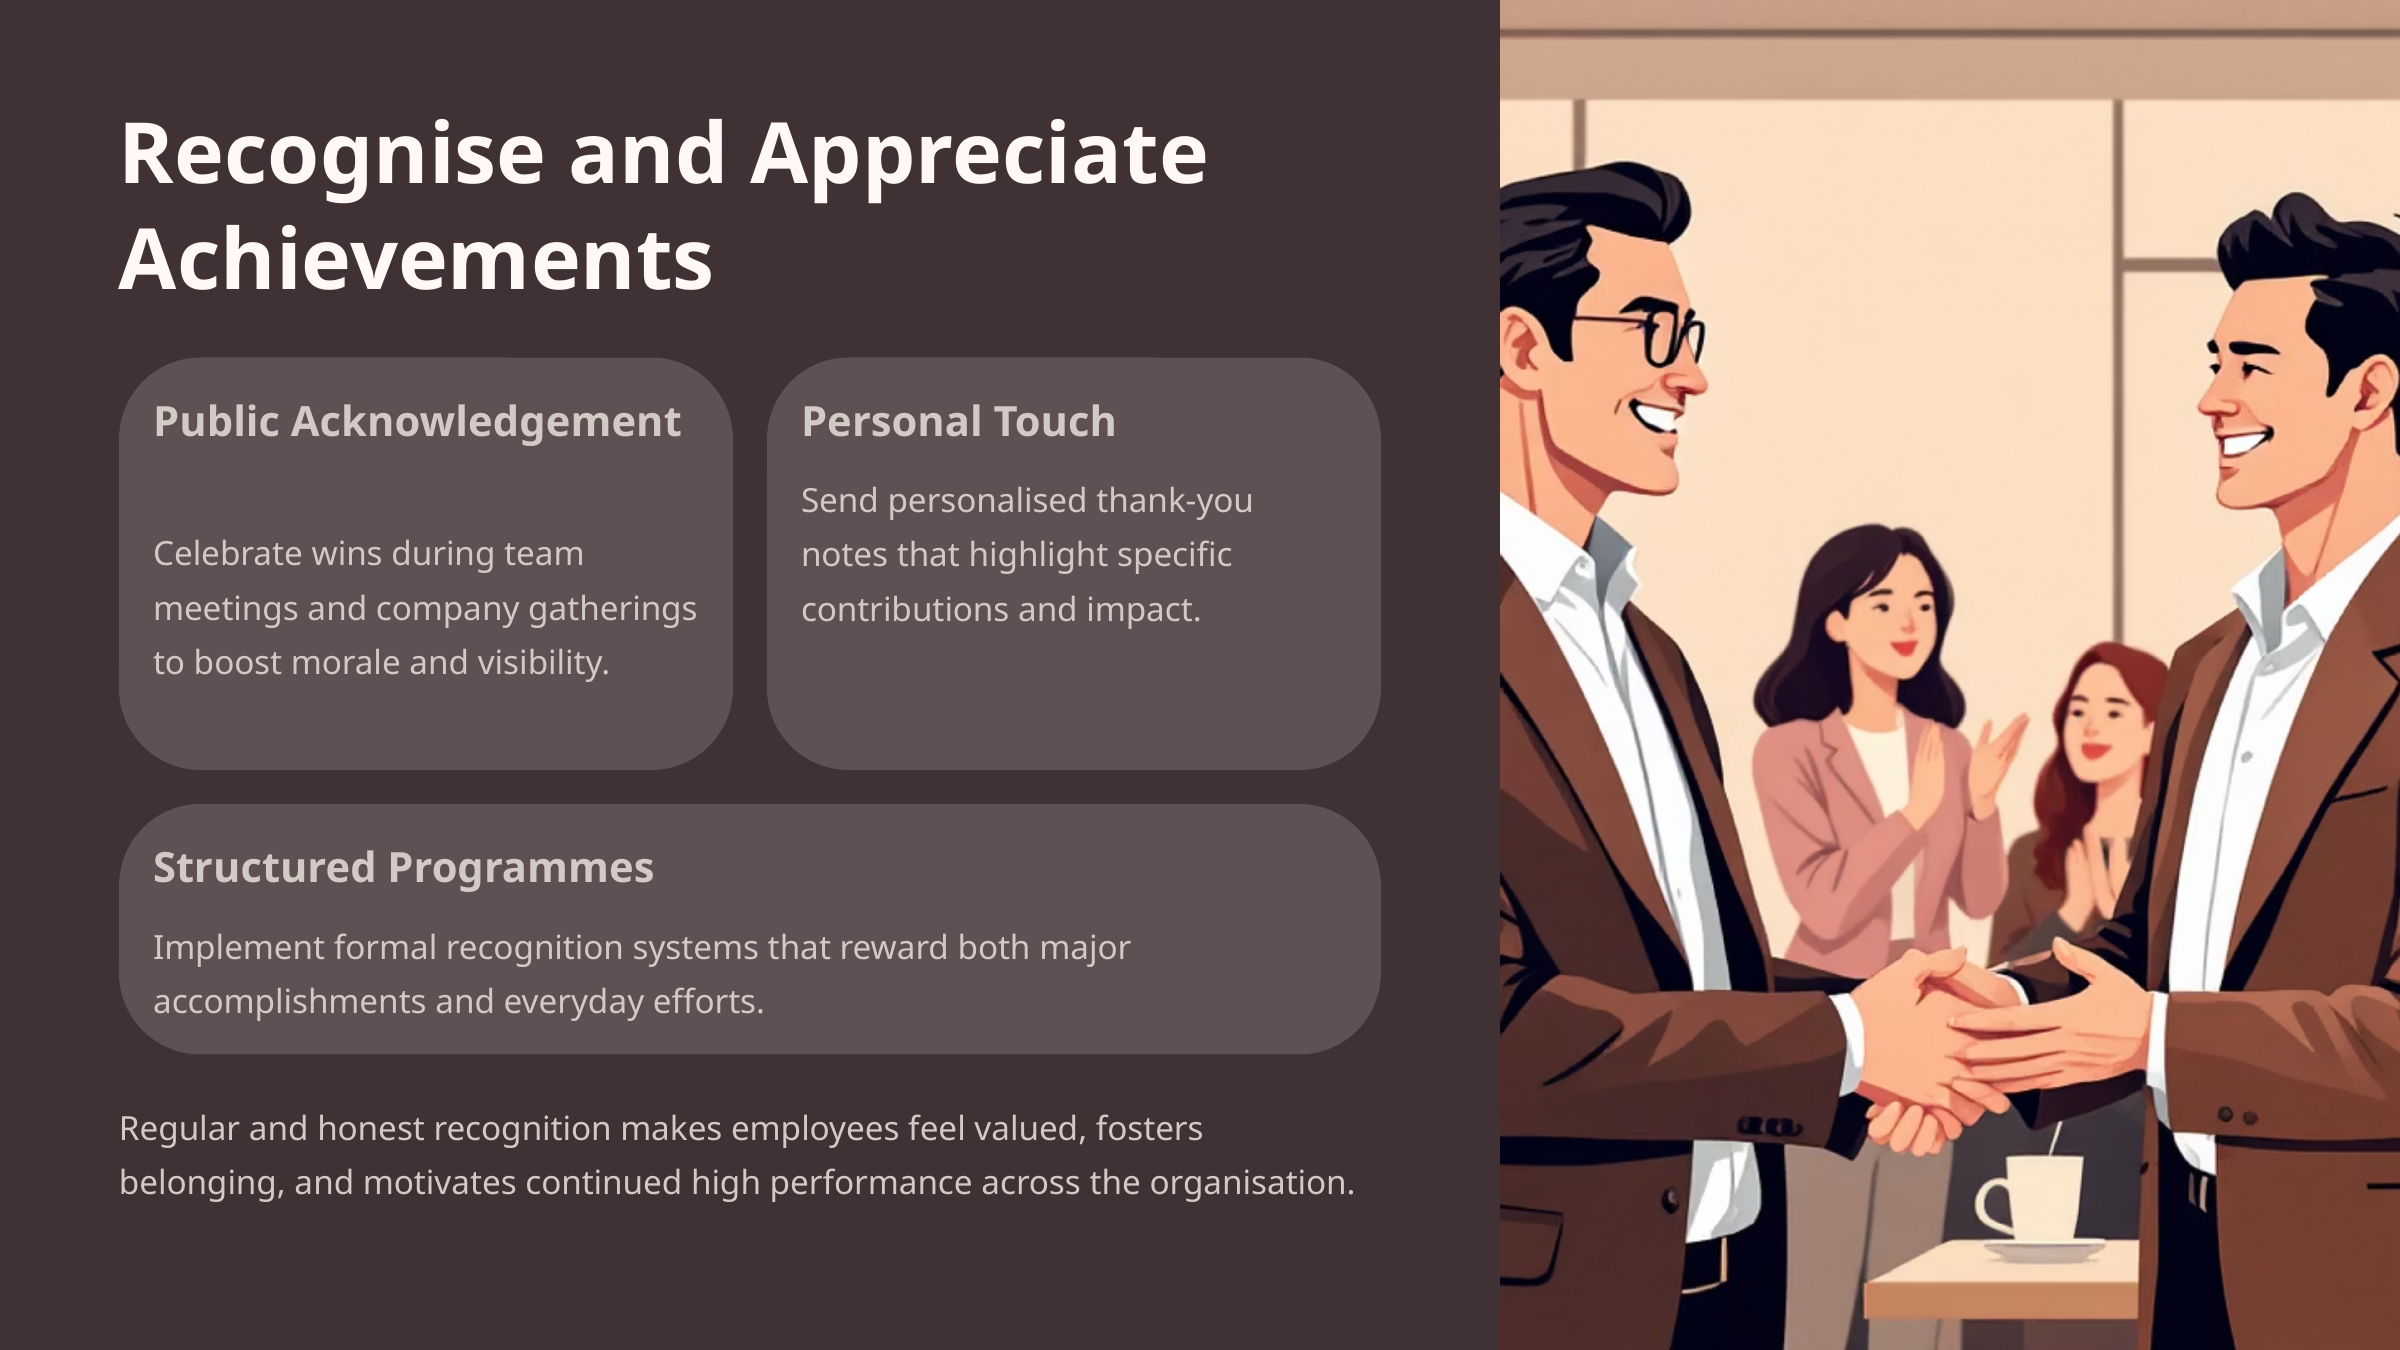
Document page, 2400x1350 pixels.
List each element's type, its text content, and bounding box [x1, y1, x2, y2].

text_box [766, 357, 1381, 771]
text_box Personal Touch [800, 391, 1227, 445]
text_box Regular and honest recognition makes employees feel valued, fosters belonging, and motivates continued high performance across the organisation. [119, 1092, 1381, 1257]
text_box Implement formal recognition systems that reward both major accomplishments and everyday efforts. [153, 911, 1347, 1021]
picture [1499, 0, 2400, 1350]
text_box Recognise and Appreciate Achievements [119, 93, 1381, 307]
text_box [118, 803, 1381, 1055]
text_box Structured Programmes [153, 838, 675, 892]
text_box Send personalised thank-you notes that highlight specific contributions and impact. [801, 465, 1347, 629]
text_box [118, 357, 733, 771]
text_box Celebrate wins during team meetings and company gatherings to boost morale and visibility. [153, 518, 699, 736]
text_box Public Acknowledgement [153, 391, 699, 498]
